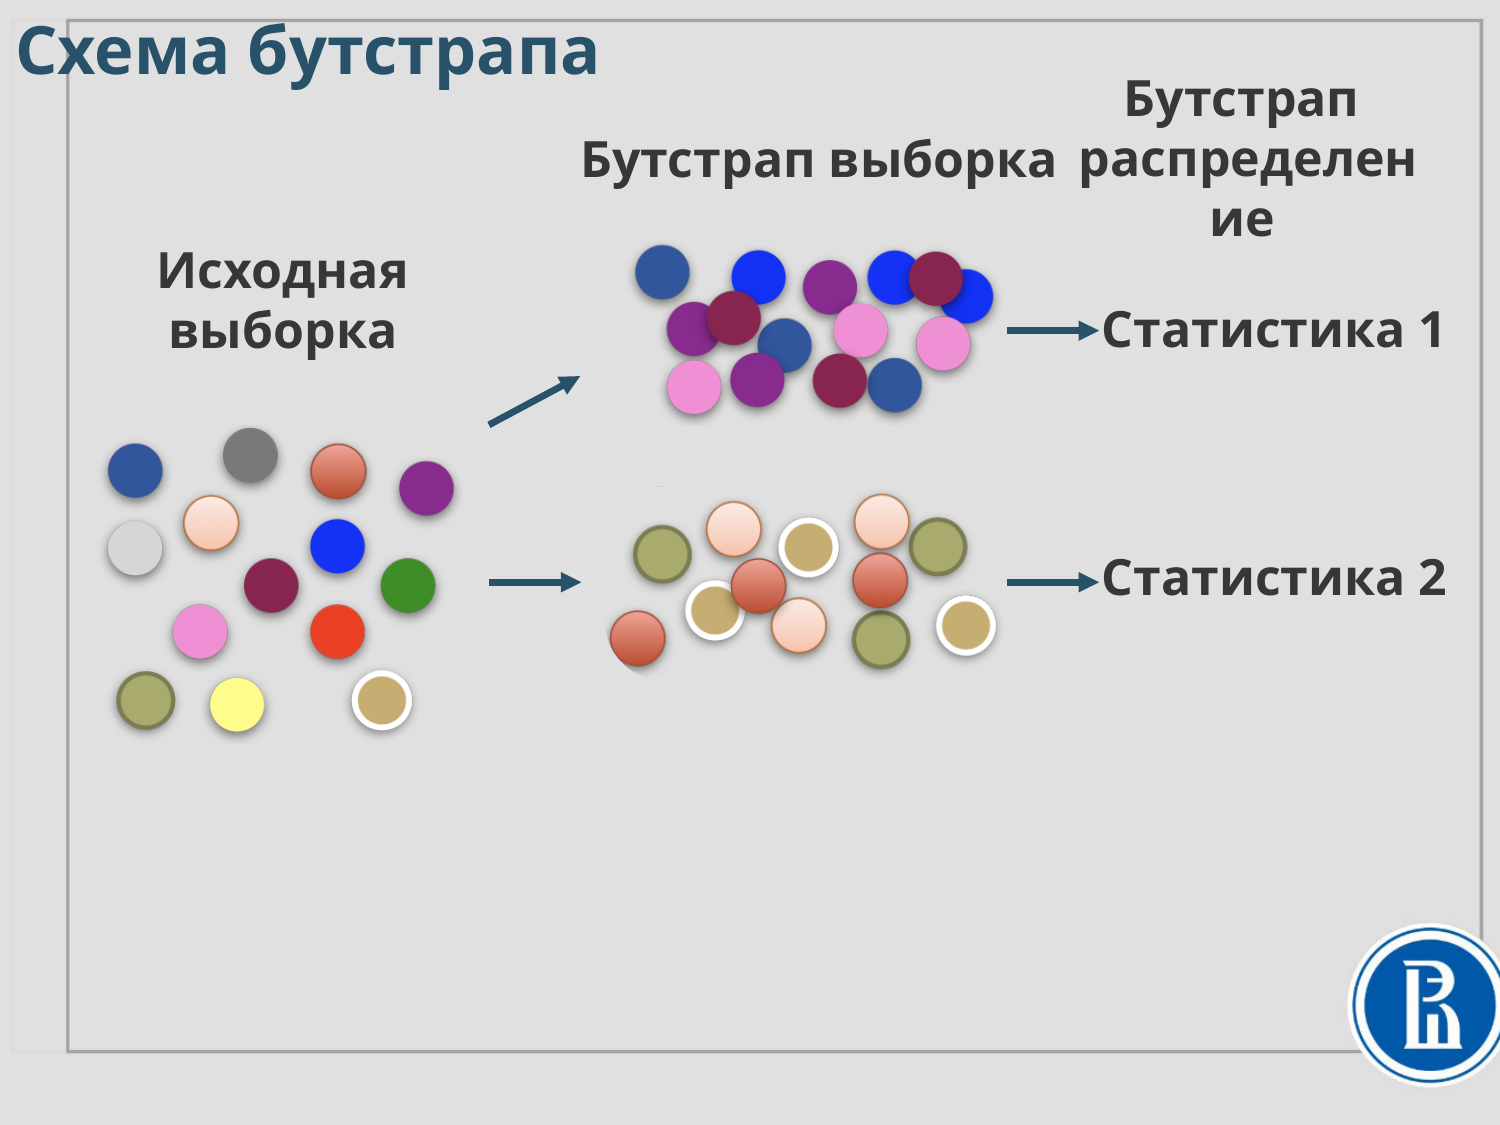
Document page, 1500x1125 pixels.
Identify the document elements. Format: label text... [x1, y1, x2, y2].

text_box Статистика 2 [1092, 545, 1457, 624]
text_box Статистика 1 [1092, 297, 1457, 377]
text_box Бутстрап распределение [1066, 66, 1431, 145]
picture [0, 102, 1500, 1125]
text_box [488, 375, 581, 426]
text_box Бутстрап выборка [580, 127, 1077, 207]
title Схема бутстрапа [0, 0, 1500, 102]
text_box Исходная выборка [41, 238, 538, 317]
